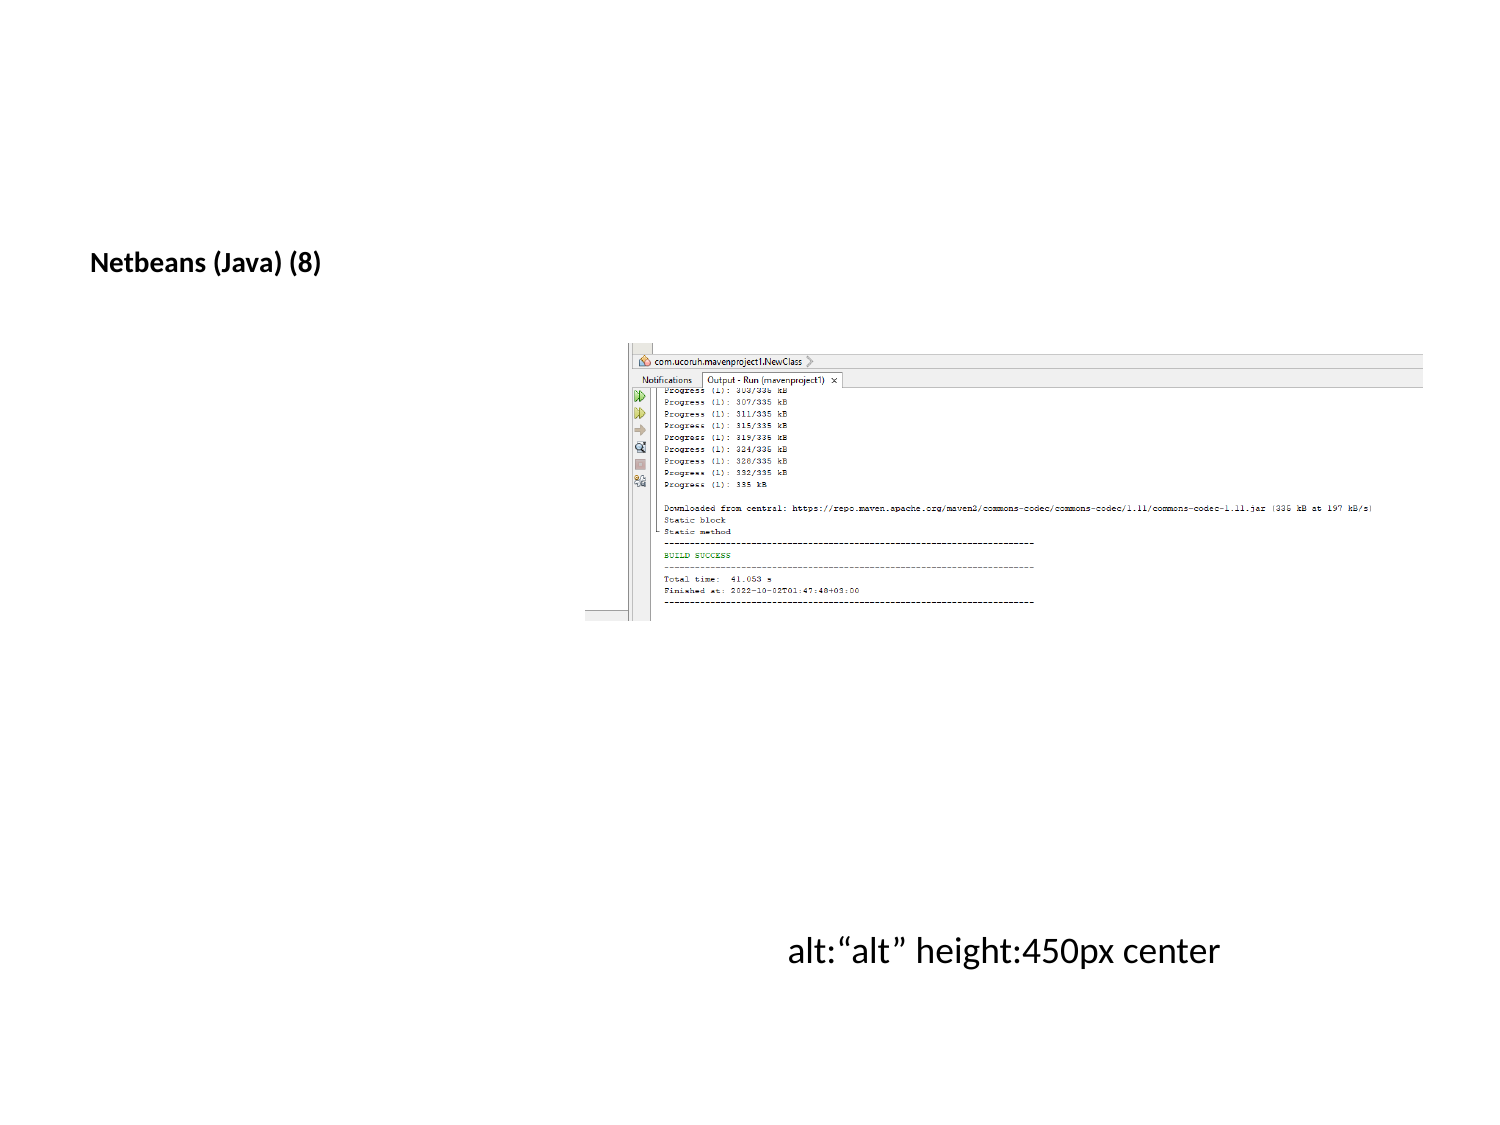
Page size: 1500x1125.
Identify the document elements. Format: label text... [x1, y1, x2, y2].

list Netbeans (Java) (8) [75, 235, 569, 1005]
picture [585, 343, 1424, 621]
text_box alt:“alt” height:450px center [585, 918, 1423, 1003]
